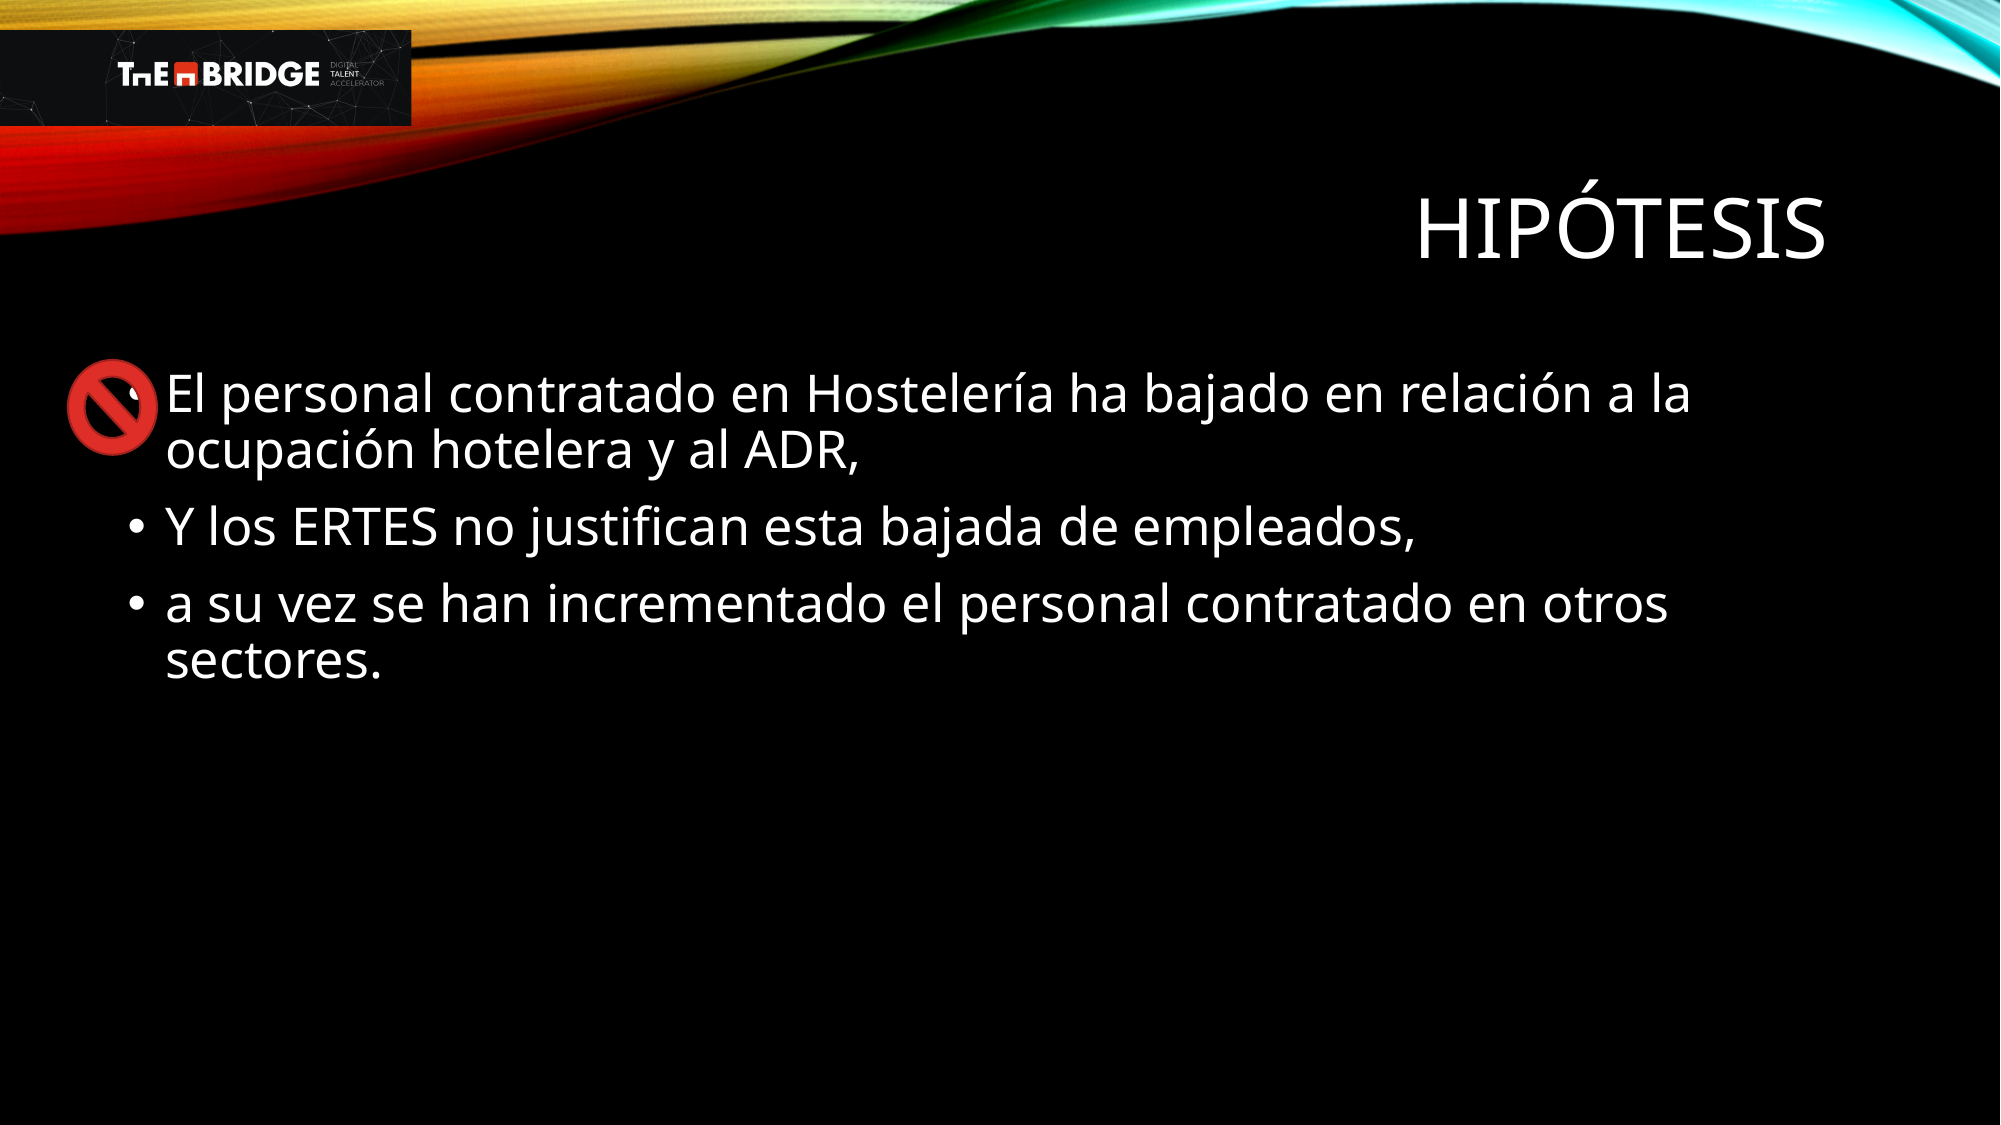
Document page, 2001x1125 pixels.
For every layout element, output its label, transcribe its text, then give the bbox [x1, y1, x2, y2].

title hipótesis [474, 125, 1888, 338]
text_box [66, 358, 159, 456]
picture [0, 0, 2000, 237]
list El personal contratado en Hostelería ha bajado en relación a la ocupación hotelera y al ADR, Y los ERTES no justifican esta bajada de empleados, a su vez se han incrementado el personal contratado en otros sectores. [112, 360, 1888, 573]
